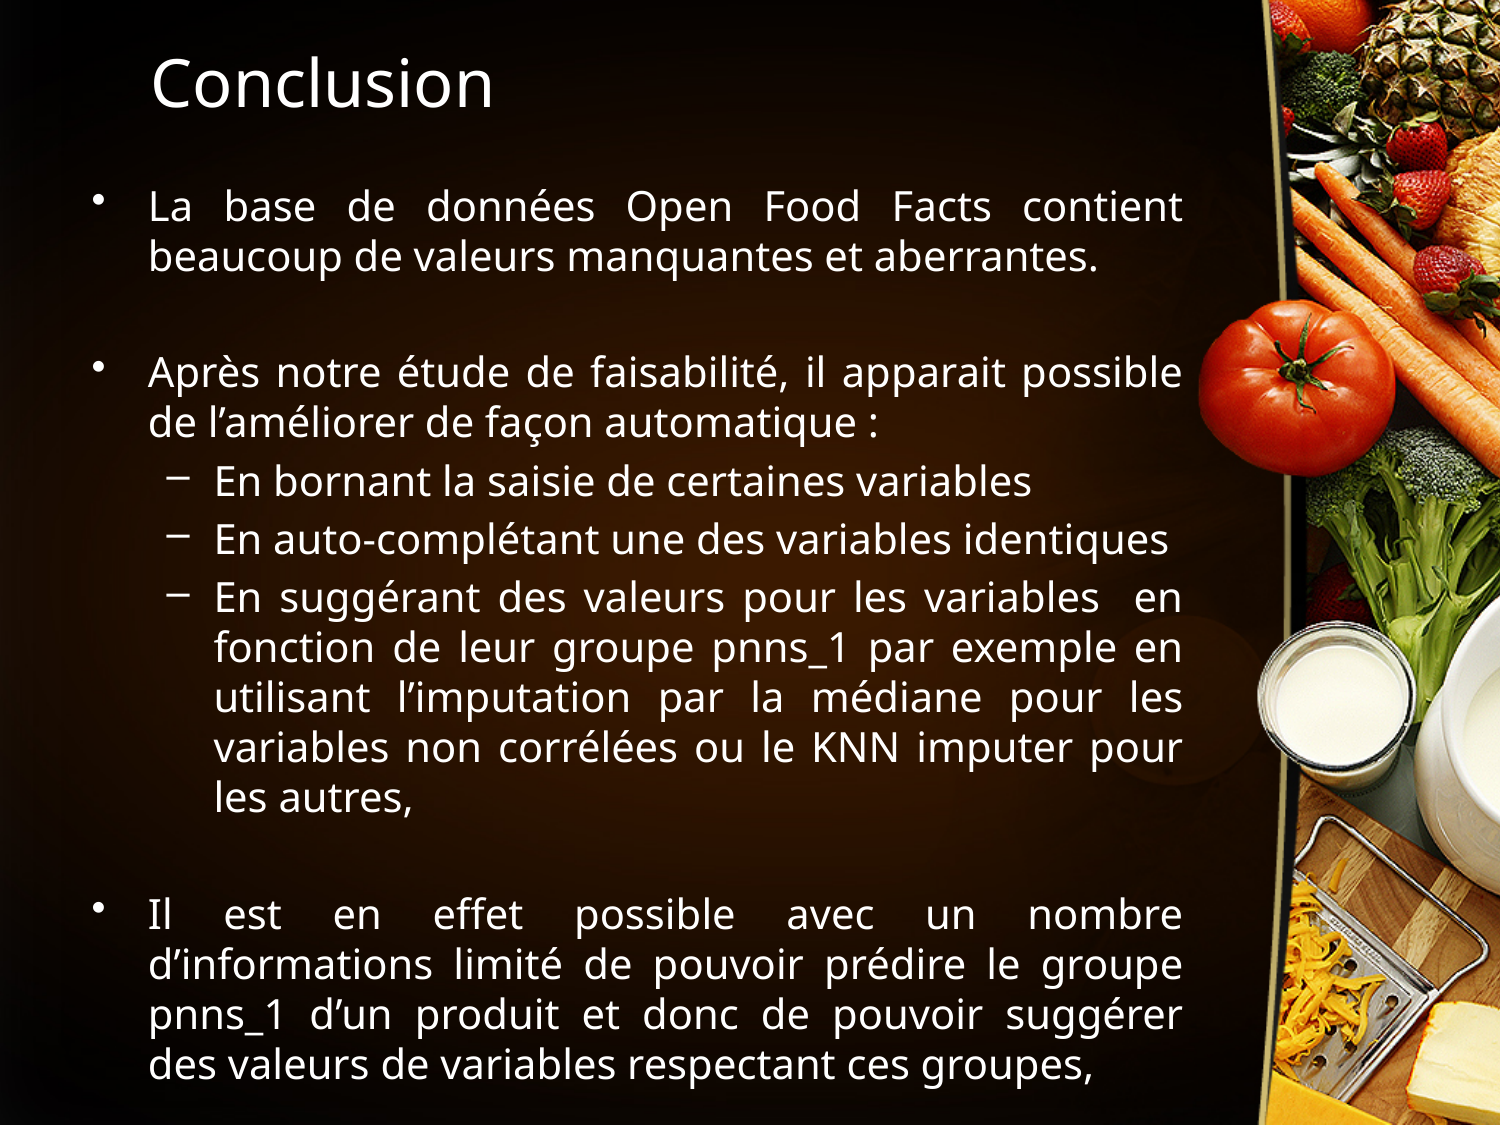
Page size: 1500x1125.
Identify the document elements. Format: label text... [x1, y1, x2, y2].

list La base de données Open Food Facts contient beaucoup de valeurs manquantes et aberrantes. Après notre étude de faisabilité, il apparait possible de l’améliorer de façon automatique : En bornant la saisie de certaines variables En auto-complétant une des variables identiques En suggérant des valeurs pour les variables en fonction de leur groupe pnns_1 par exemple en utilisant l’imputation par la médiane pour les variables non corrélées ou le KNN imputer pour les autres, Il est en effet possible avec un nombre d’informations limité de pouvoir prédire le groupe pnns_1 d’un produit et donc de pouvoir suggérer des valeurs de variables respectant ces groupes, [76, 113, 1199, 1071]
picture [0, 0, 1500, 1125]
title Conclusion [135, 0, 1247, 162]
